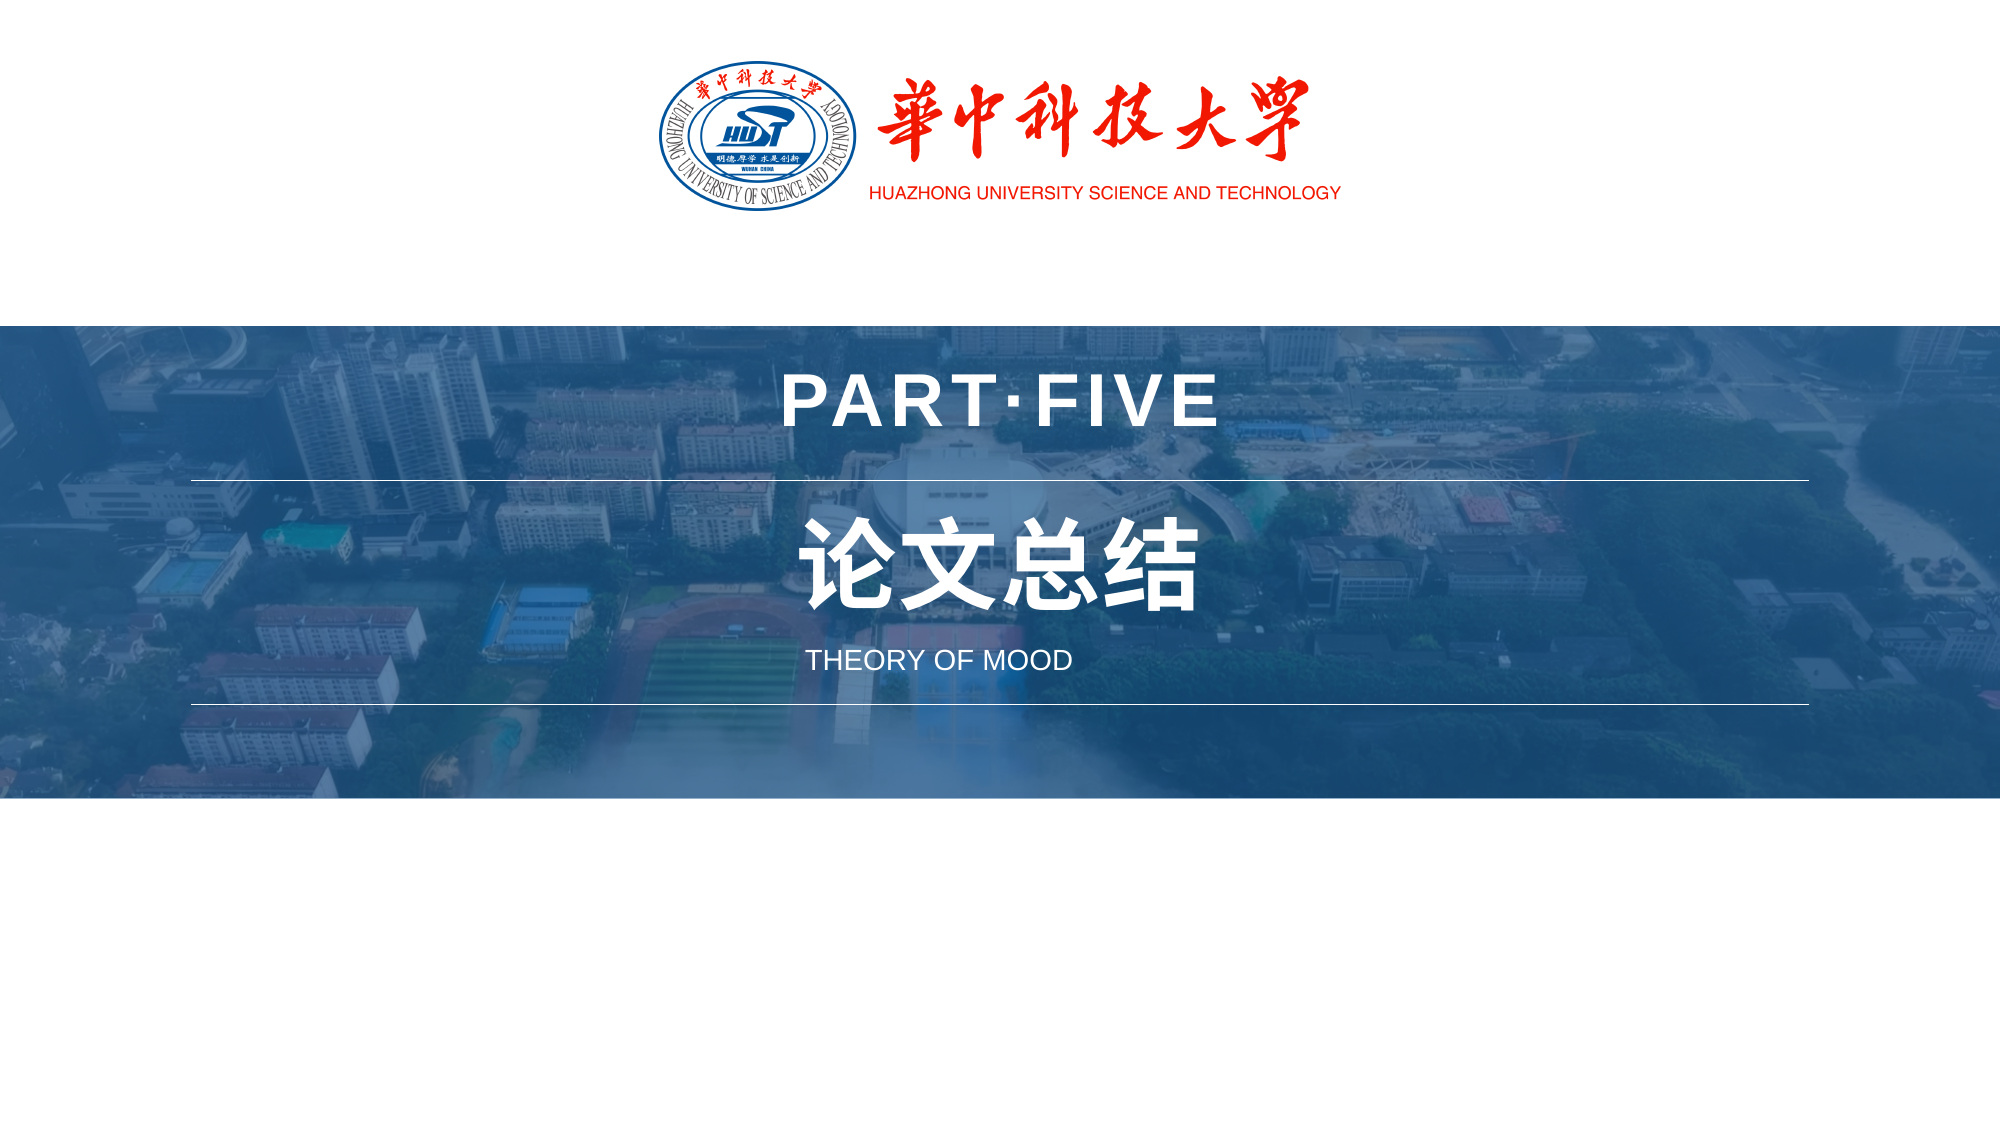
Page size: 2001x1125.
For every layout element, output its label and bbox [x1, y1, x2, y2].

picture [659, 61, 1341, 211]
text_box [191, 480, 1809, 705]
text_box [0, 0, 2000, 1125]
